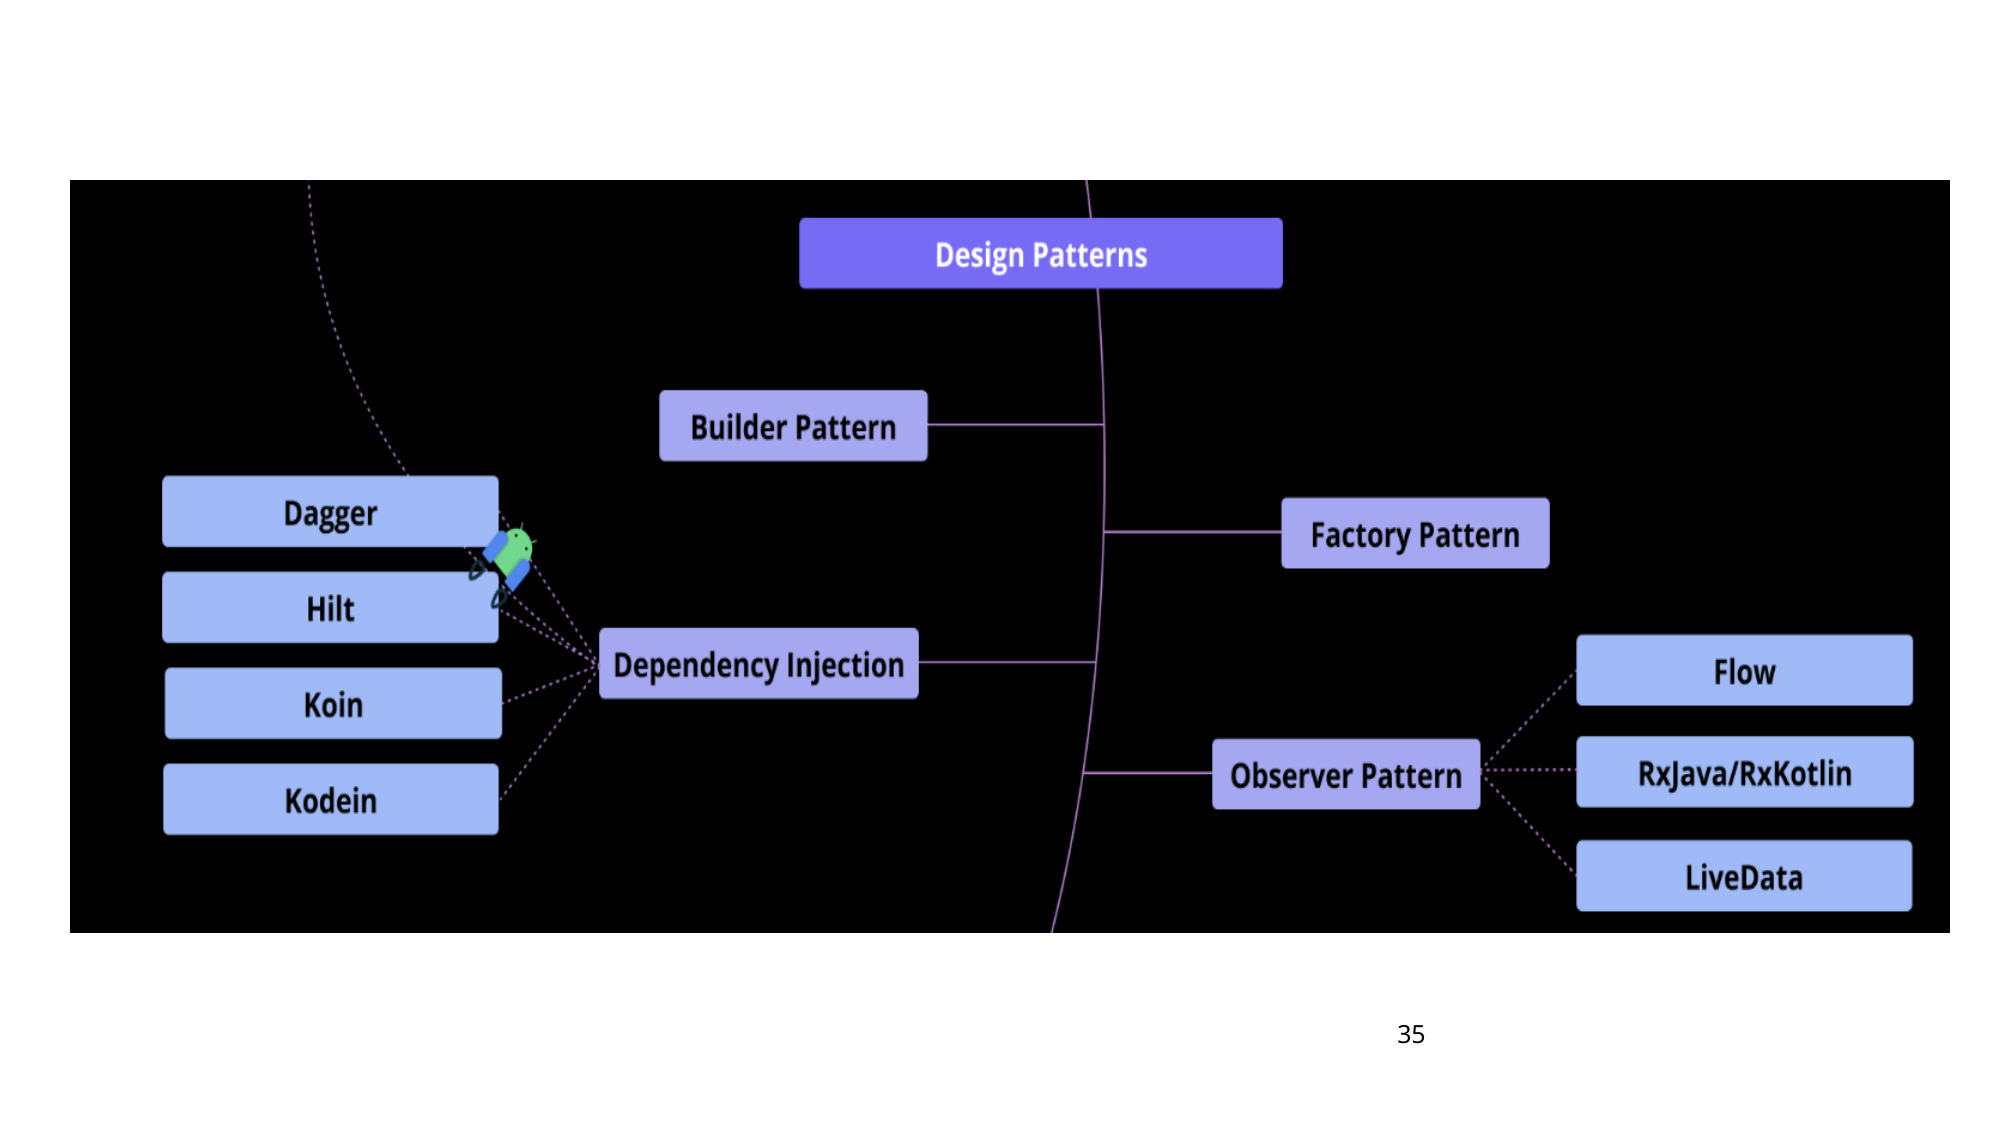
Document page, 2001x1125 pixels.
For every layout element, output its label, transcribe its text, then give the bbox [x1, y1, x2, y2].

slide_number ‹#› [966, 944, 1434, 1125]
picture [70, 180, 1950, 933]
